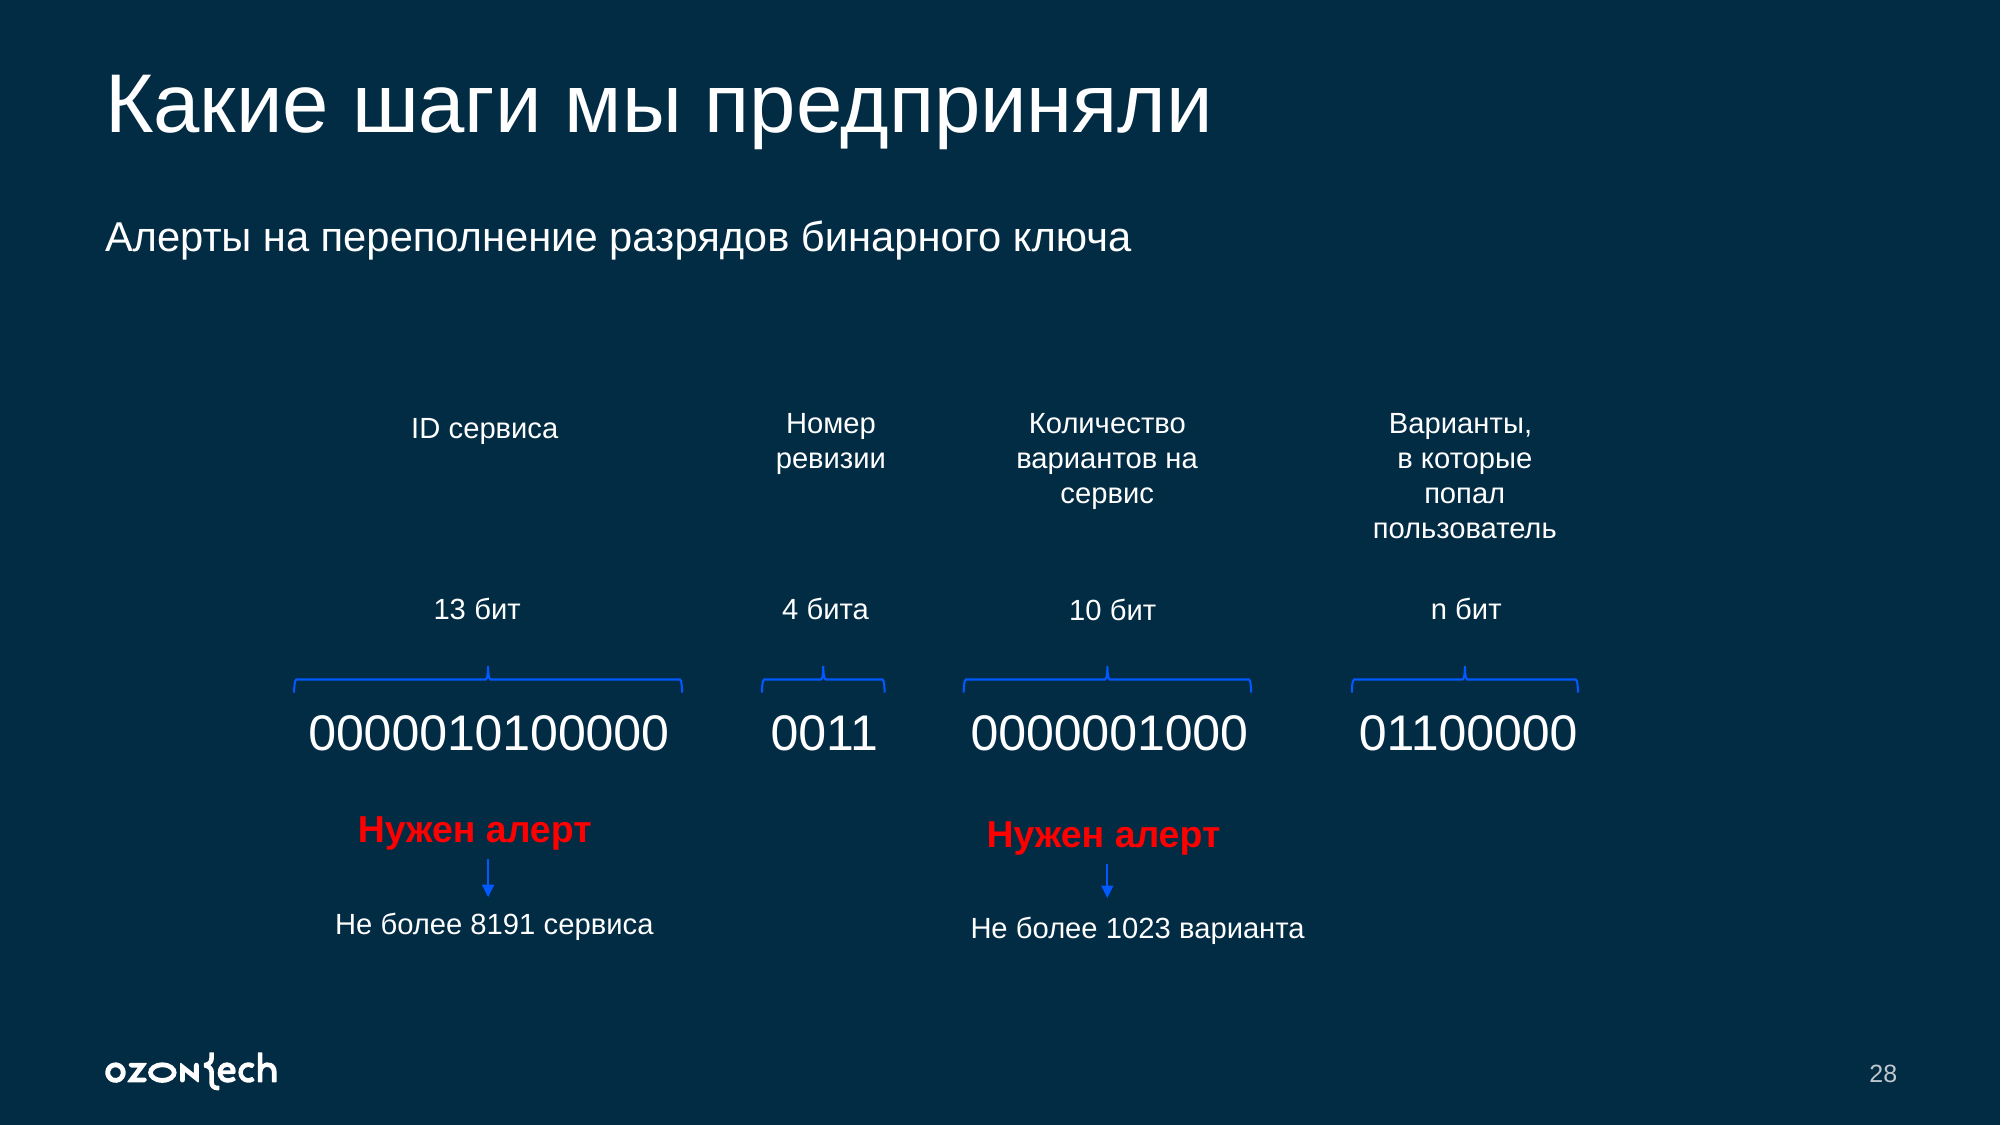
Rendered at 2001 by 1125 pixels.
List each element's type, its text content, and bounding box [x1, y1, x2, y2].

text_box 01100000 [1344, 692, 1683, 768]
text_box ID сервиса [396, 401, 580, 452]
text_box [761, 666, 886, 693]
text_box [963, 666, 1252, 693]
text_box 0000010100000 [293, 692, 706, 768]
text_box n бит [1416, 583, 1555, 633]
text_box 10 бит [1054, 583, 1193, 634]
text_box Нужен алерт [343, 798, 633, 858]
text_box Номер ревизии [716, 396, 945, 482]
text_box 0000001000 [955, 692, 1295, 768]
text_box Варианты, в которые попал пользователь [1350, 396, 1579, 552]
text_box [1351, 666, 1579, 693]
slide_number 28 [1748, 1054, 1898, 1091]
text_box Нужен алерт [971, 803, 1243, 863]
text_box 0011 [755, 692, 906, 768]
text_box [293, 666, 683, 693]
text_box Не более 1023 варианта [955, 902, 1369, 953]
text_box 13 бит [418, 583, 558, 633]
text_box Количество вариантов на сервис [993, 396, 1222, 517]
text_box 4 бита [767, 583, 906, 633]
text_box Не более 8191 сервиса [320, 897, 733, 948]
title Какие шаги мы предприняли [104, 67, 1895, 180]
text_box Алерты на переполнение разрядов бинарного ключа [104, 210, 1486, 296]
